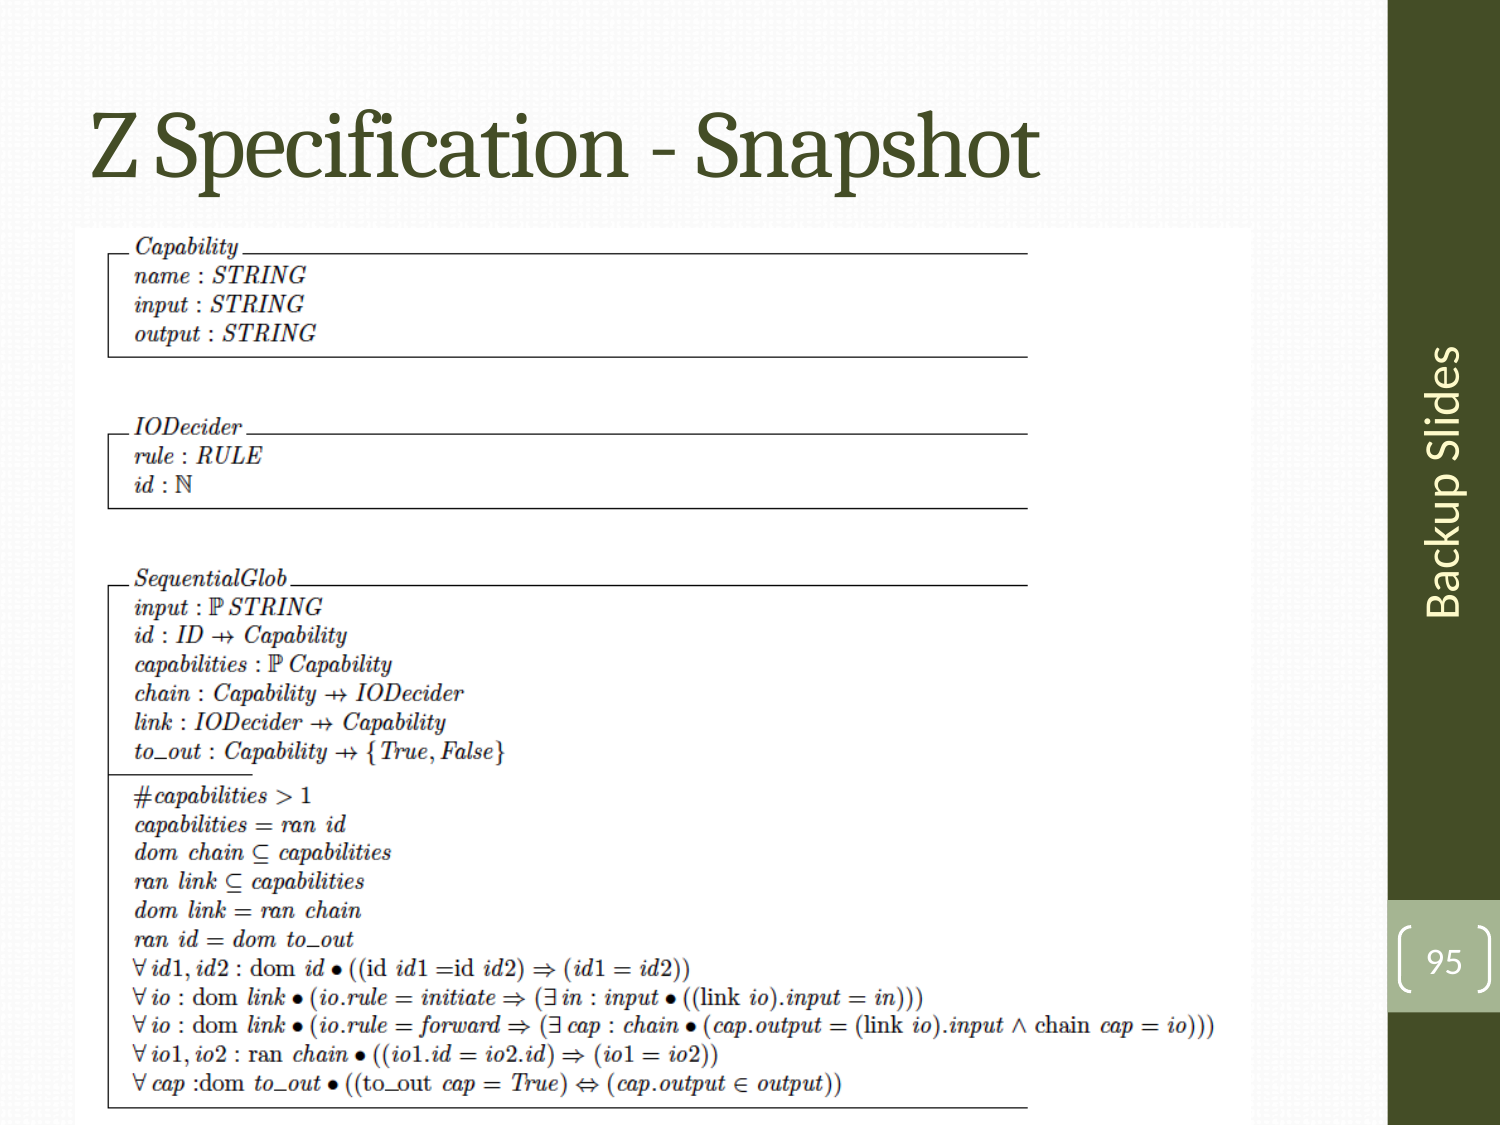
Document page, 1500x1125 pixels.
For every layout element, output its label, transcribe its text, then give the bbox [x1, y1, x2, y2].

slide_number Backup Slides [1408, 288, 1469, 636]
picture [74, 228, 1252, 1125]
title Z Specification - Snapshot [75, 45, 1325, 233]
slide_number 94 [1397, 925, 1492, 994]
